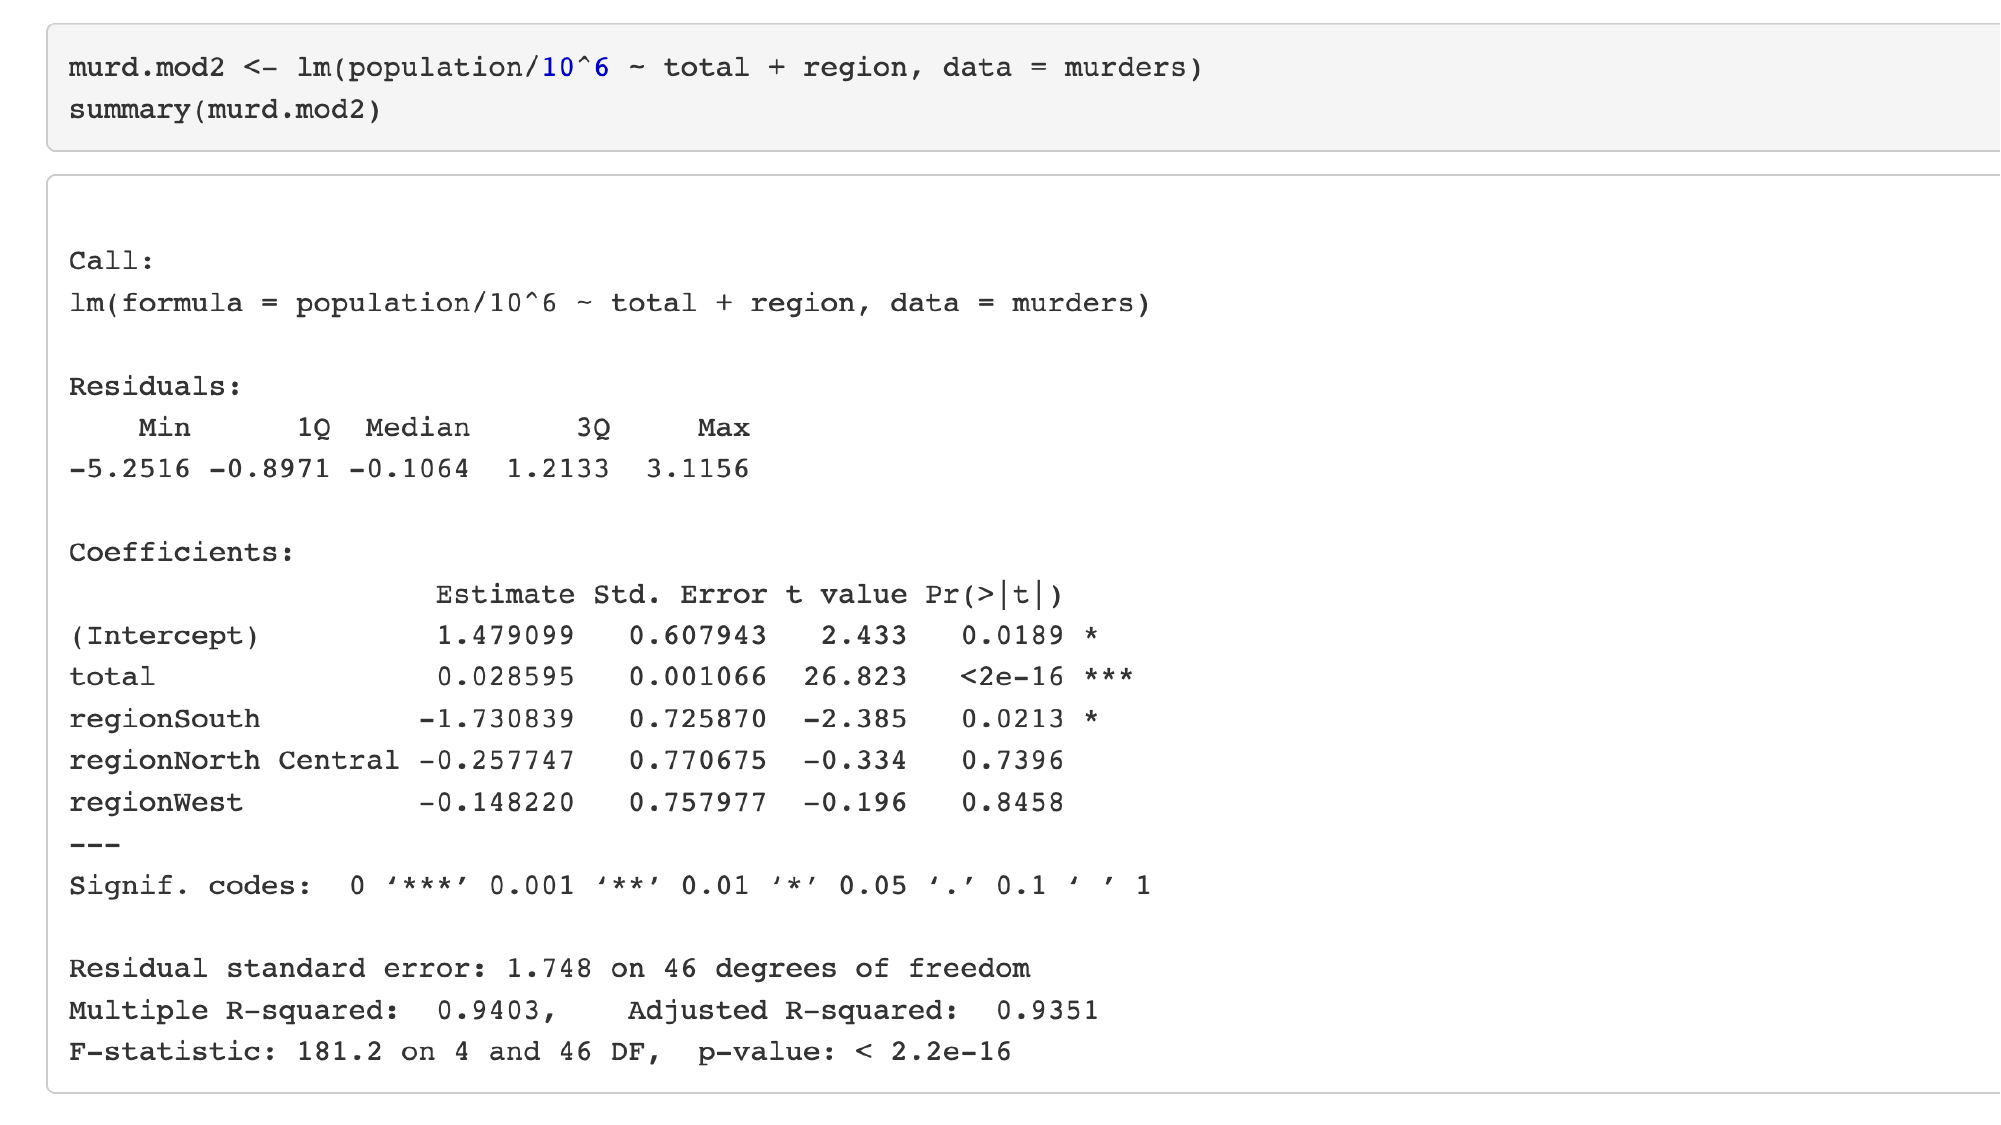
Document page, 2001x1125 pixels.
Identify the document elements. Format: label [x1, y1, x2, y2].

list [26, 0, 2000, 1125]
